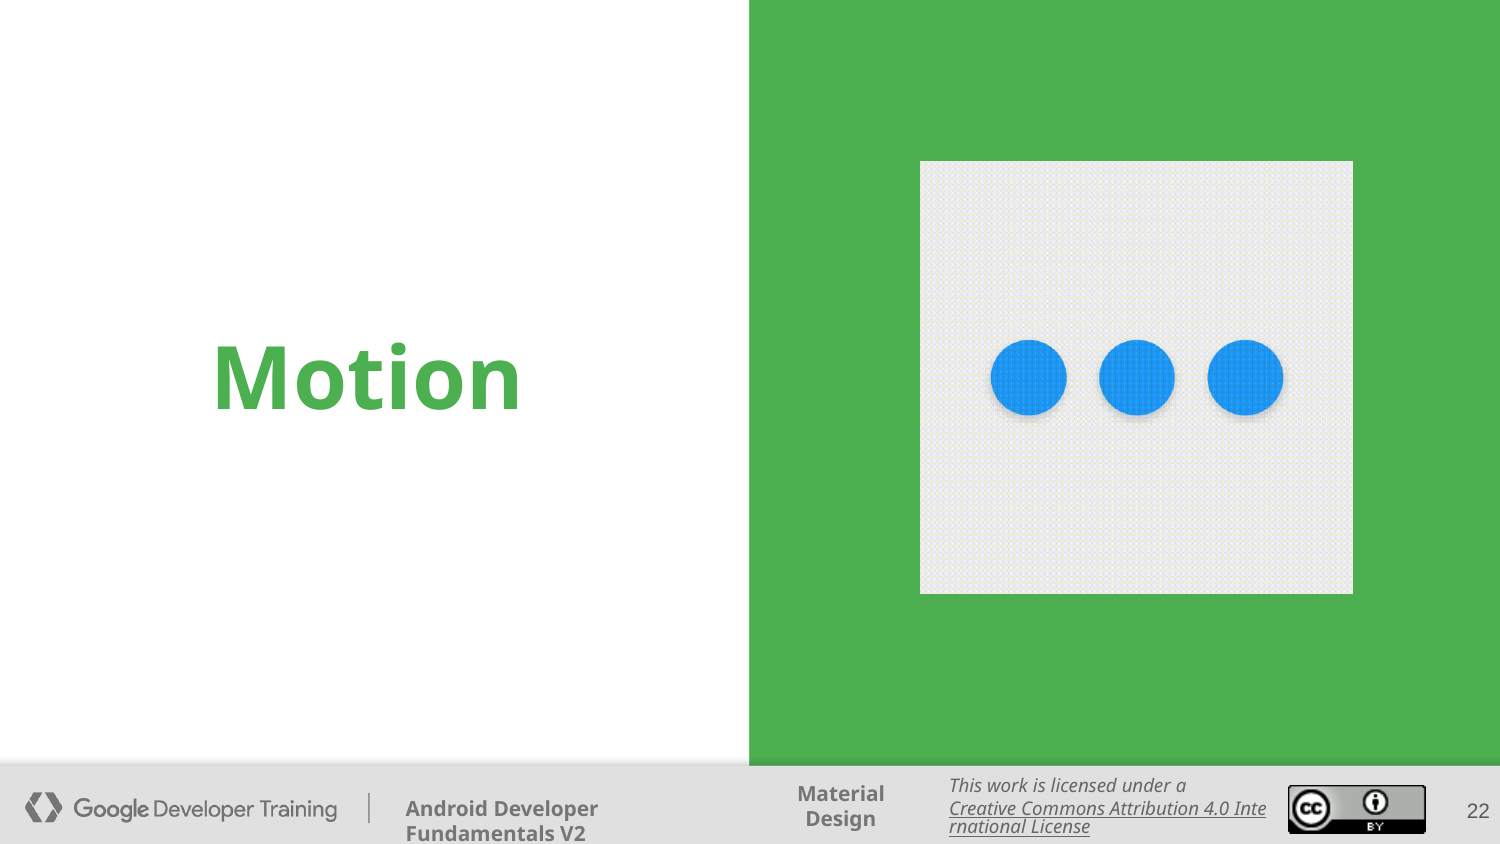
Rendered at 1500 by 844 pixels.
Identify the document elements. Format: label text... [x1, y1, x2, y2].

slide_number ‹#› [1414, 777, 1500, 842]
picture [0, 0, 1500, 844]
title Motion [35, 303, 700, 443]
